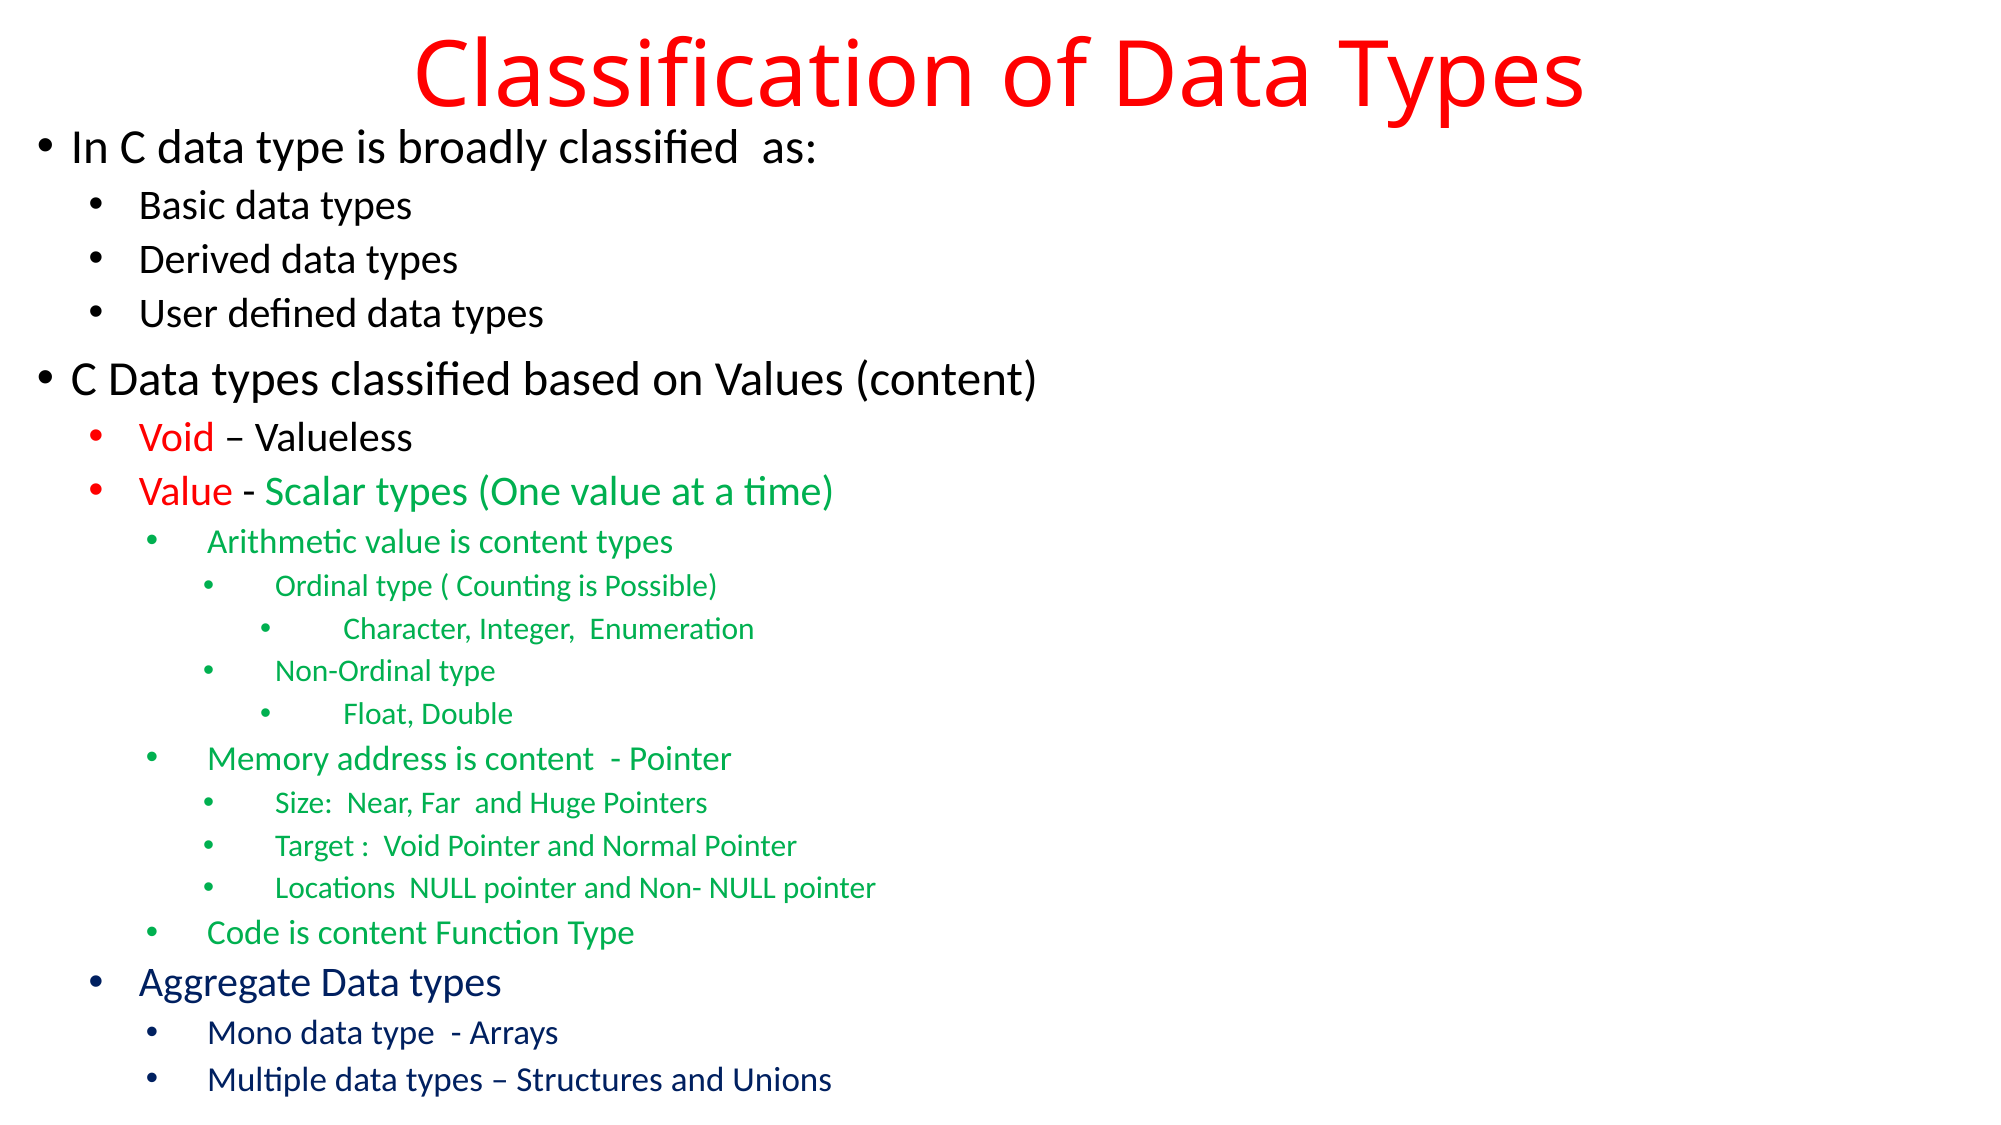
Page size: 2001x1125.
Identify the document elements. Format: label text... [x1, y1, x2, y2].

list In C data type is broadly classified as: Basic data types Derived data types User defined data types C Data types classified based on Values (content) Void – Valueless Value - Scalar types (One value at a time) Arithmetic value is content types Ordinal type ( Counting is Possible) Character, Integer, Enumeration Non-Ordinal type Float, Double Memory address is content - Pointer Size: Near, Far and Huge Pointers Target : Void Pointer and Normal Pointer Locations NULL pointer and Non- NULL pointer Code is content Function Type Aggregate Data types Mono data type - Arrays Multiple data types – Structures and Unions [21, 114, 1960, 1114]
title Classification of Data Types [137, 14, 1863, 114]
